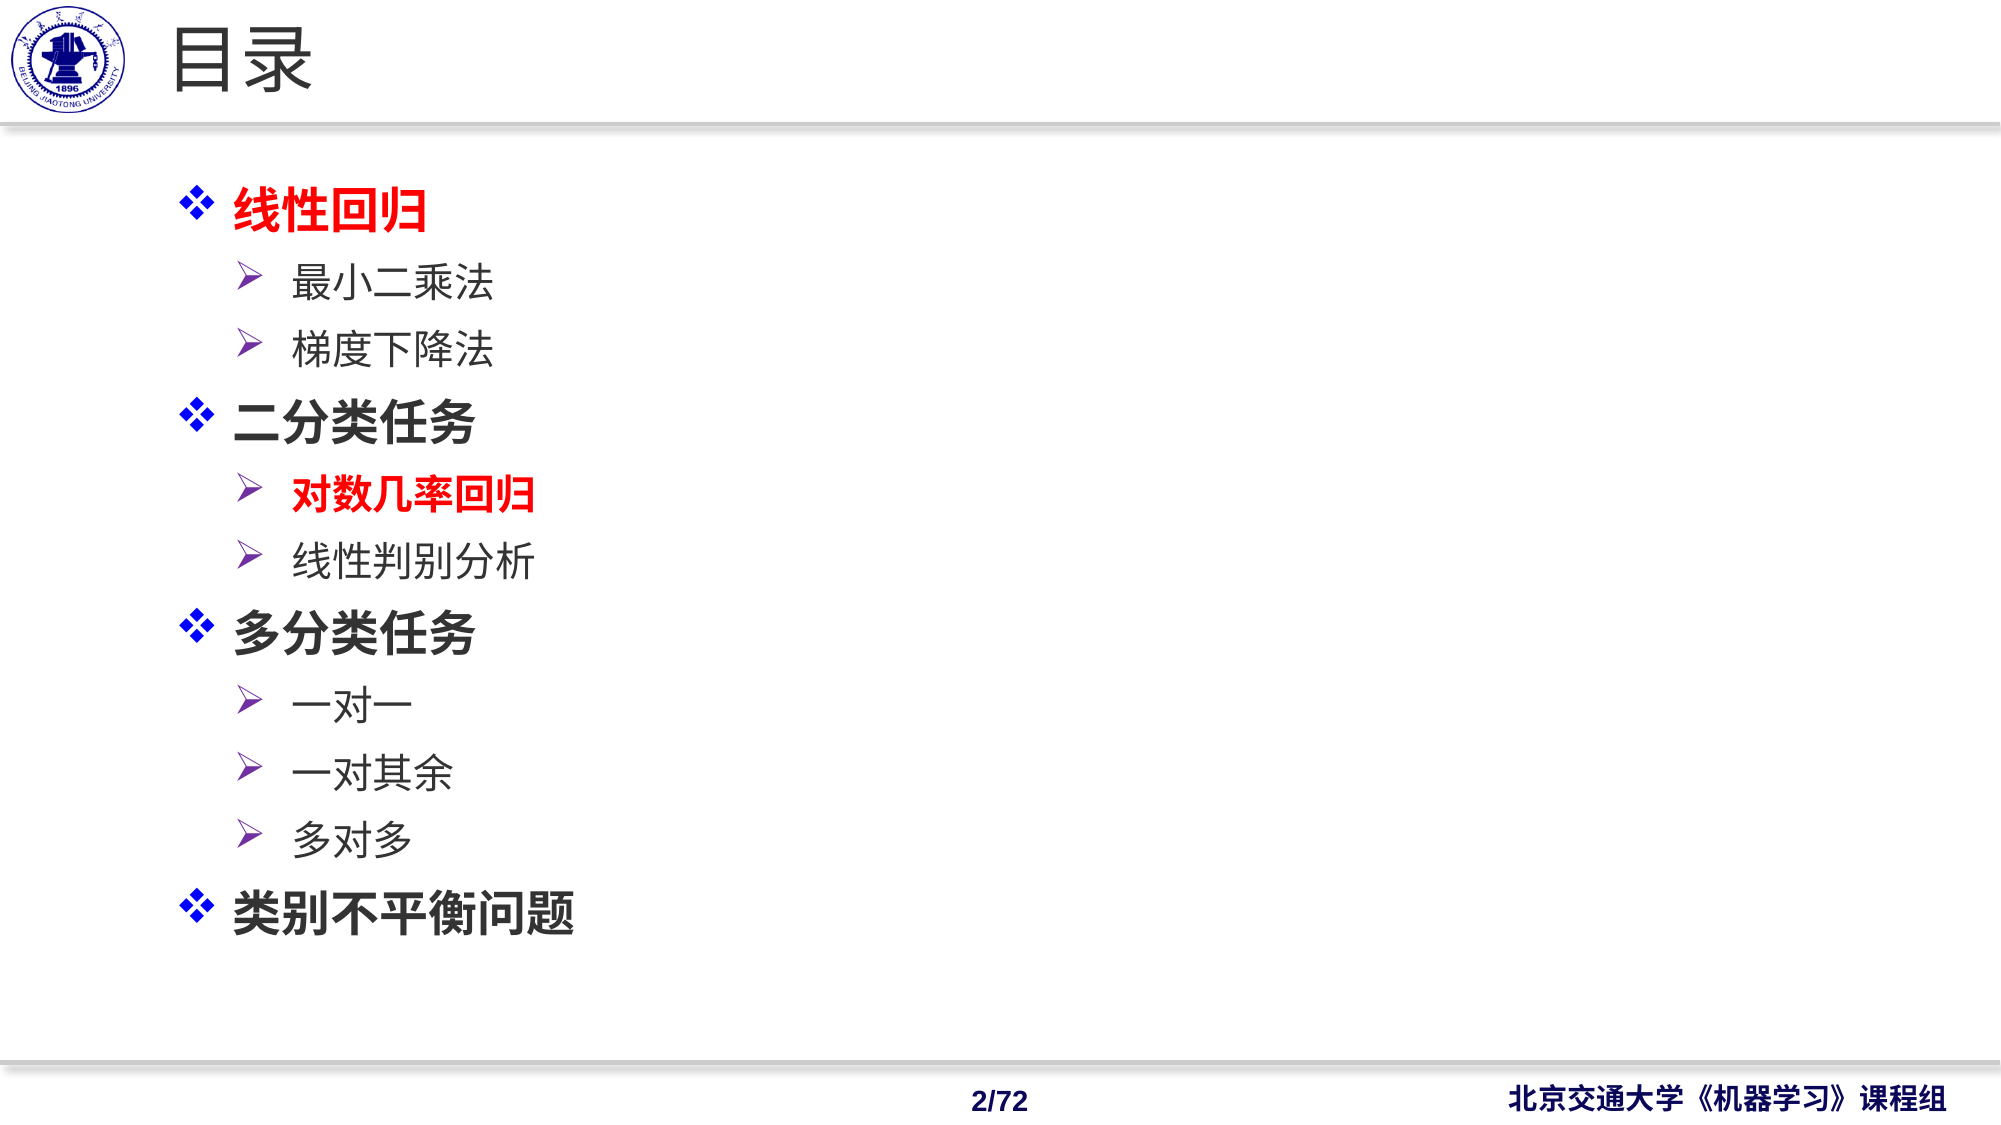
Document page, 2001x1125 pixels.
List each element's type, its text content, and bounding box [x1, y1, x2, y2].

title 目录 [150, 24, 1425, 103]
list 线性回归 最小二乘法 梯度下降法 二分类任务 对数几率回归 线性判别分析 多分类任务 一对一 一对其余 多对多 类别不平衡问题 [150, 171, 1575, 954]
picture [11, 6, 125, 113]
